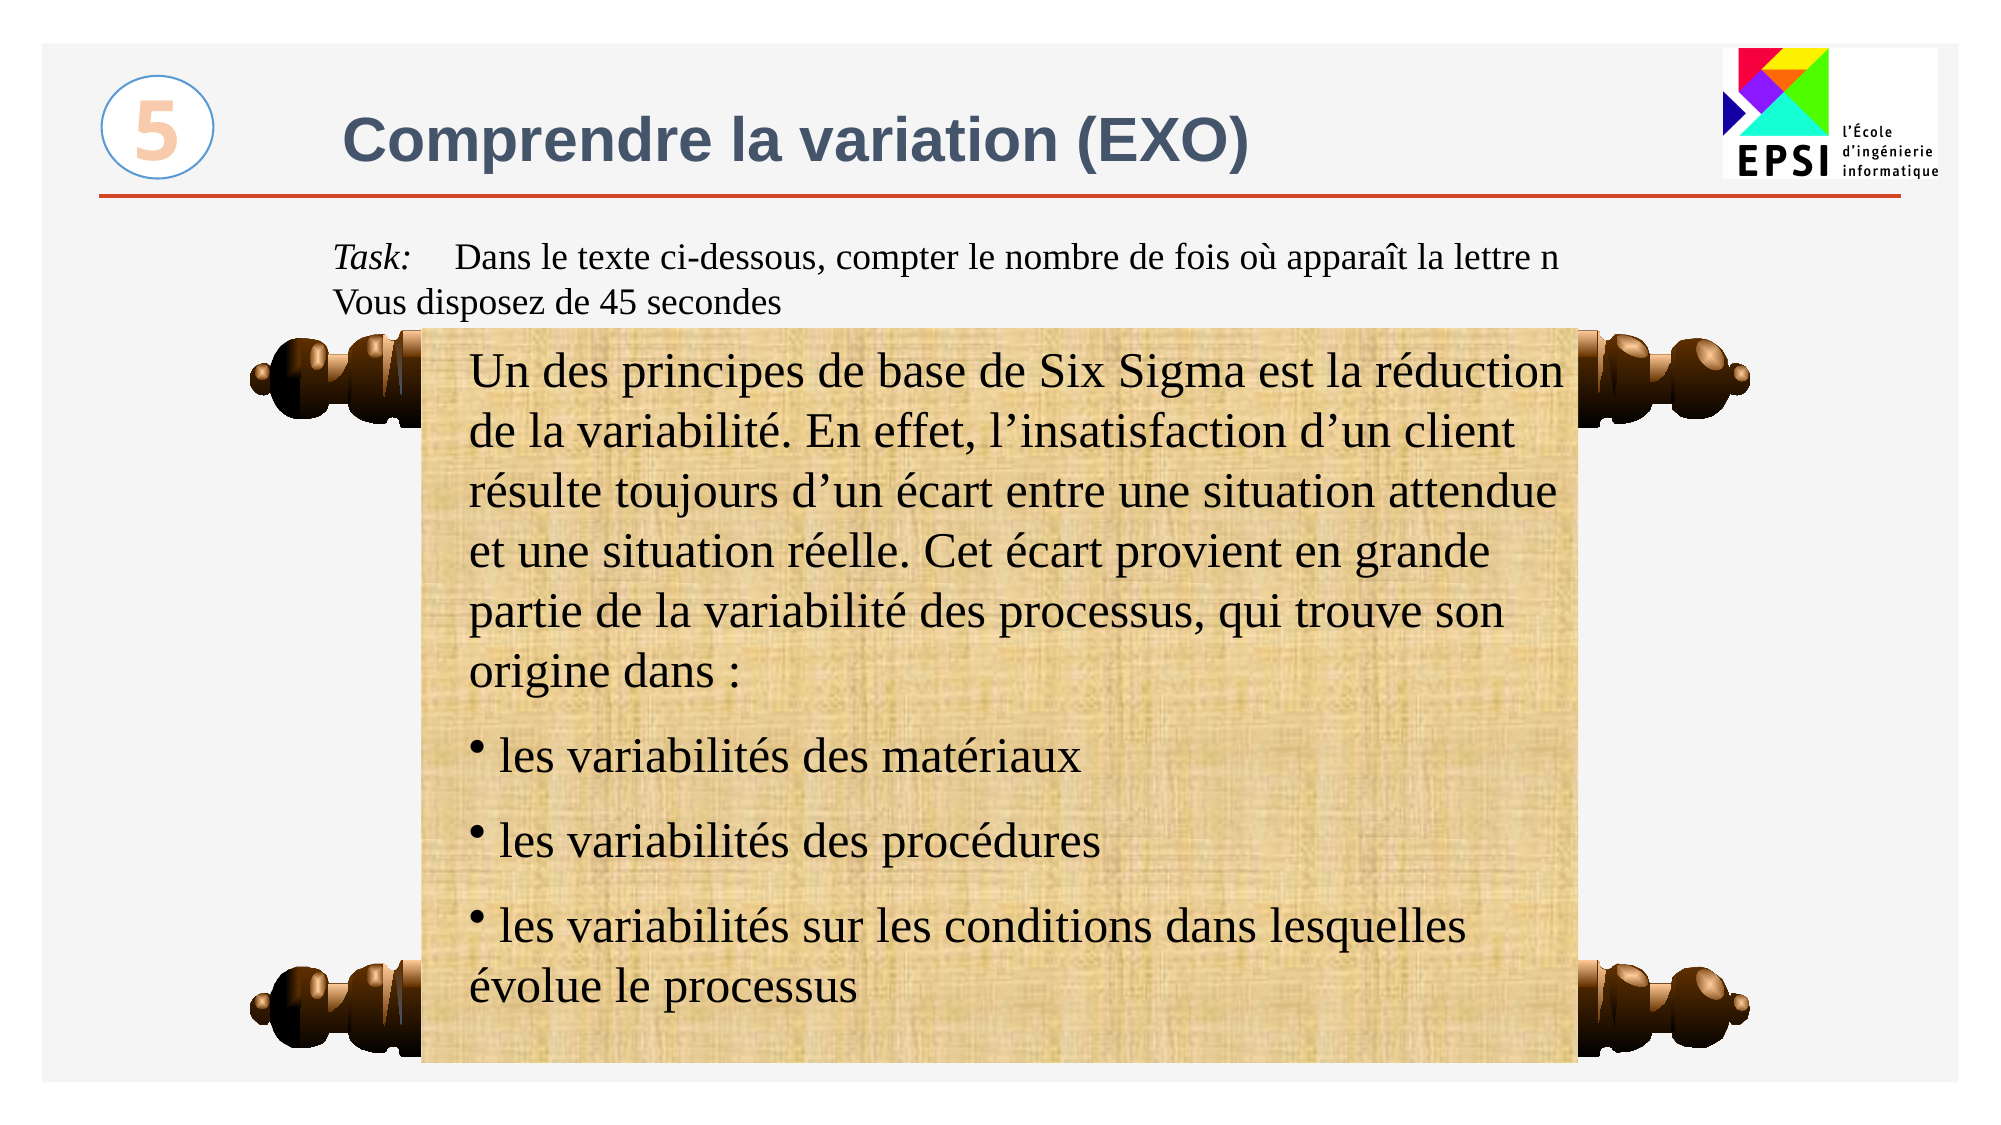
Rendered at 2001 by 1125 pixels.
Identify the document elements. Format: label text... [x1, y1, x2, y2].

text_box Un des principes de base de Six Sigma est la réduction de la variabilité. En effet, l’insatisfaction d’un client résulte toujours d’un écart entre une situation attendue et une situation réelle. Cet écart provient en grande partie de la variabilité des processus, qui trouve son origine dans : les variabilités des matériaux les variabilités des procédures les variabilités sur les conditions dans lesquelles évolue le processus [469, 337, 1575, 1013]
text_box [249, 330, 422, 428]
text_box 5 [100, 74, 215, 180]
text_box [1577, 330, 1750, 428]
text_box Task: Dans le texte ci-dessous, compter le nombre de fois où apparaît la lettre n Vous disposez de 45 secondes [317, 224, 1666, 330]
text_box Comprendre la variation (EXO) [327, 72, 1360, 210]
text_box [1577, 959, 1750, 1058]
text_box [421, 328, 1579, 1063]
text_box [249, 959, 422, 1058]
picture [1723, 48, 1938, 179]
